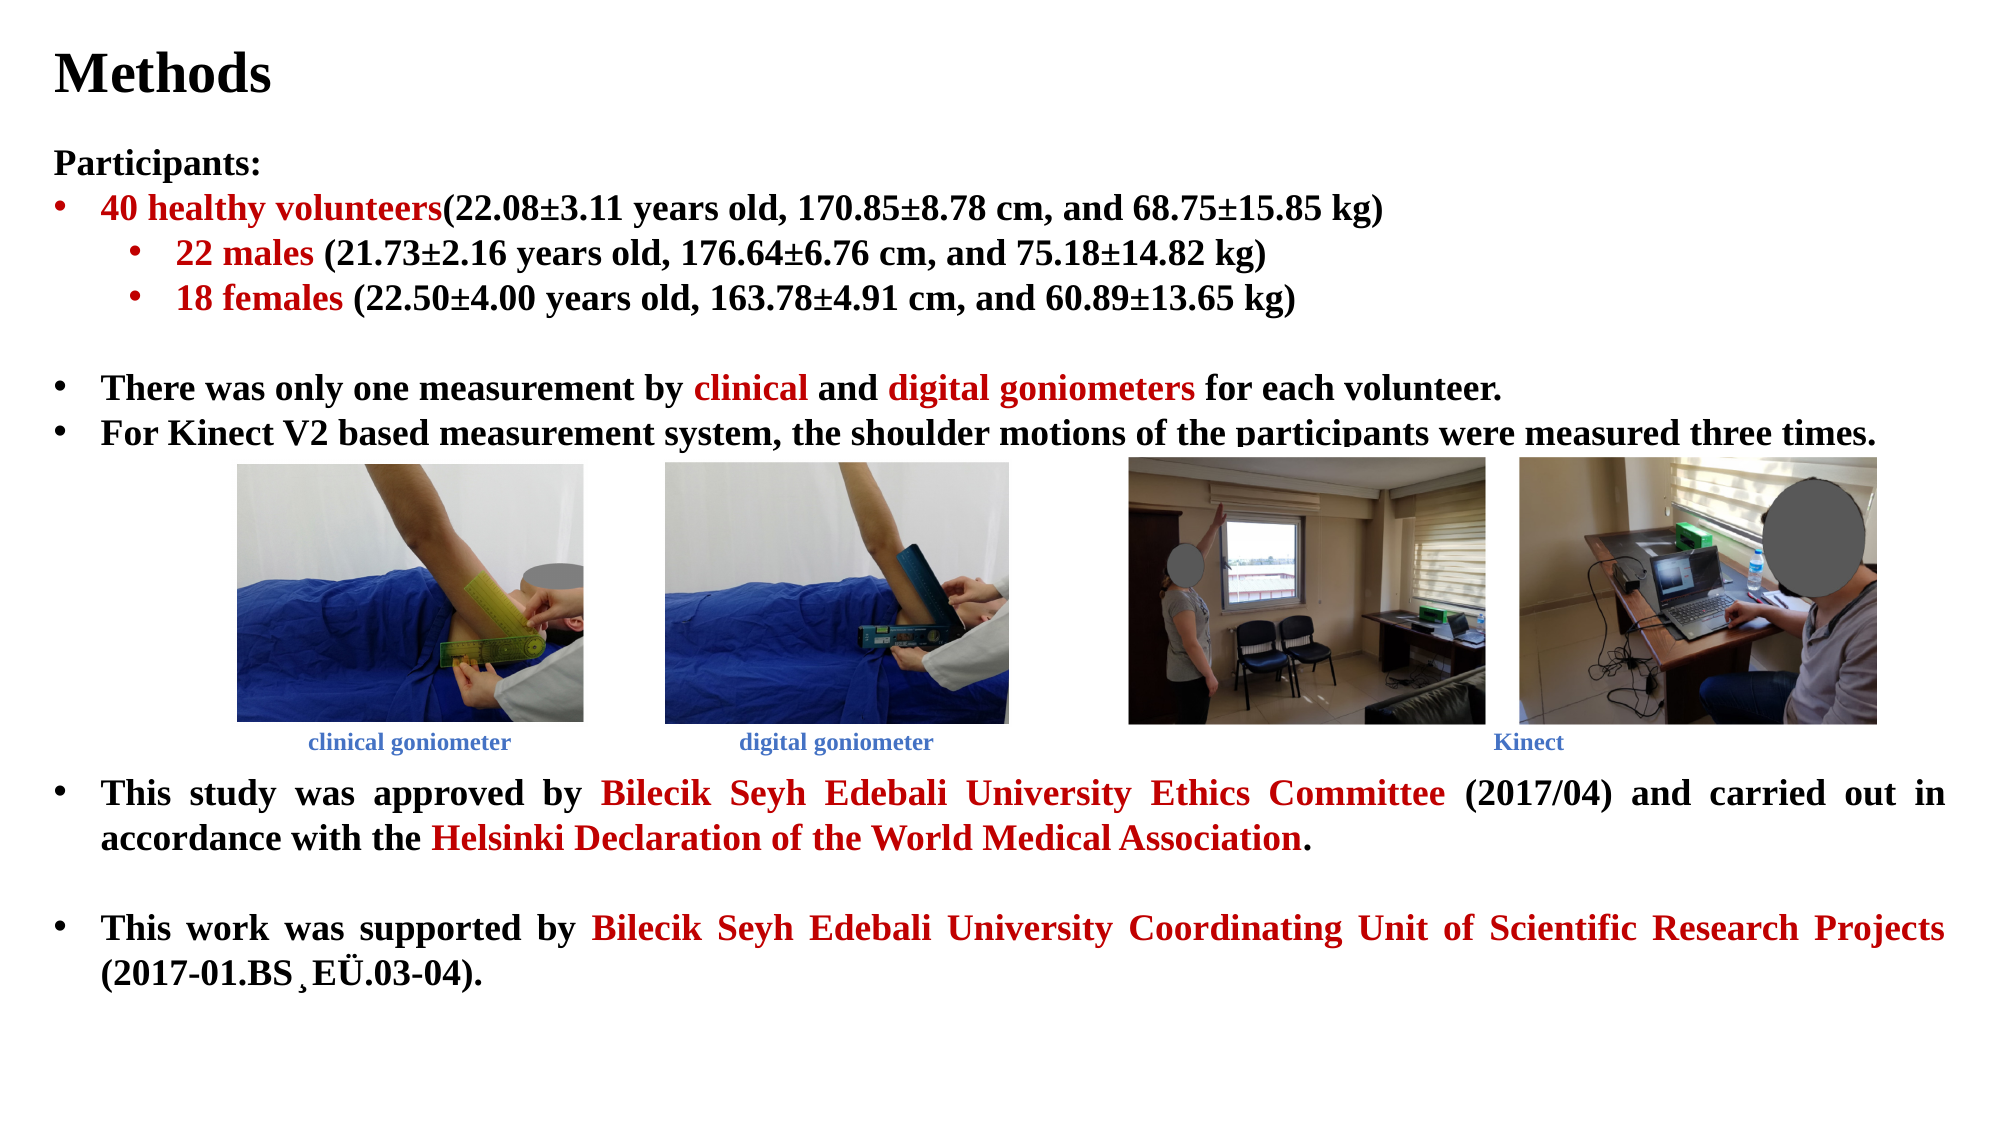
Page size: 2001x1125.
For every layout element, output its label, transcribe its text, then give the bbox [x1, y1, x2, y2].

text_box Kinect [1478, 730, 1580, 763]
picture [231, 459, 588, 727]
text_box Participants: 40 healthy volunteers(22.08±3.11 years old, 170.85±8.78 cm, and 68.75±15.85 kg) 22 males (21.73±2.16 years old, 176.64±6.76 cm, and 75.18±14.82 kg) 18 females (22.50±4.00 years old, 163.78±4.91 cm, and 60.89±13.65 kg) There was only one measurement by clinical and digital goniometers for each volunteer. For Kinect V2 based measurement system, the shoulder motions of the participants were measured three times. This study was approved by Bilecik Seyh Edebali University Ethics Committee (2017/04) and carried out in accordance with the Helsinki Declaration of the World Medical Association. This work was supported by Bilecik Seyh Edebali University Coordinating Unit of Scientific Research Projects (2017-01.BS ̧ EÜ.03-04). [39, 130, 1961, 1001]
picture [1120, 447, 1886, 730]
picture [663, 459, 1012, 727]
text_box clinical goniometer [293, 727, 527, 763]
text_box digital goniometer [724, 727, 950, 763]
text_box Methods [40, 26, 288, 112]
